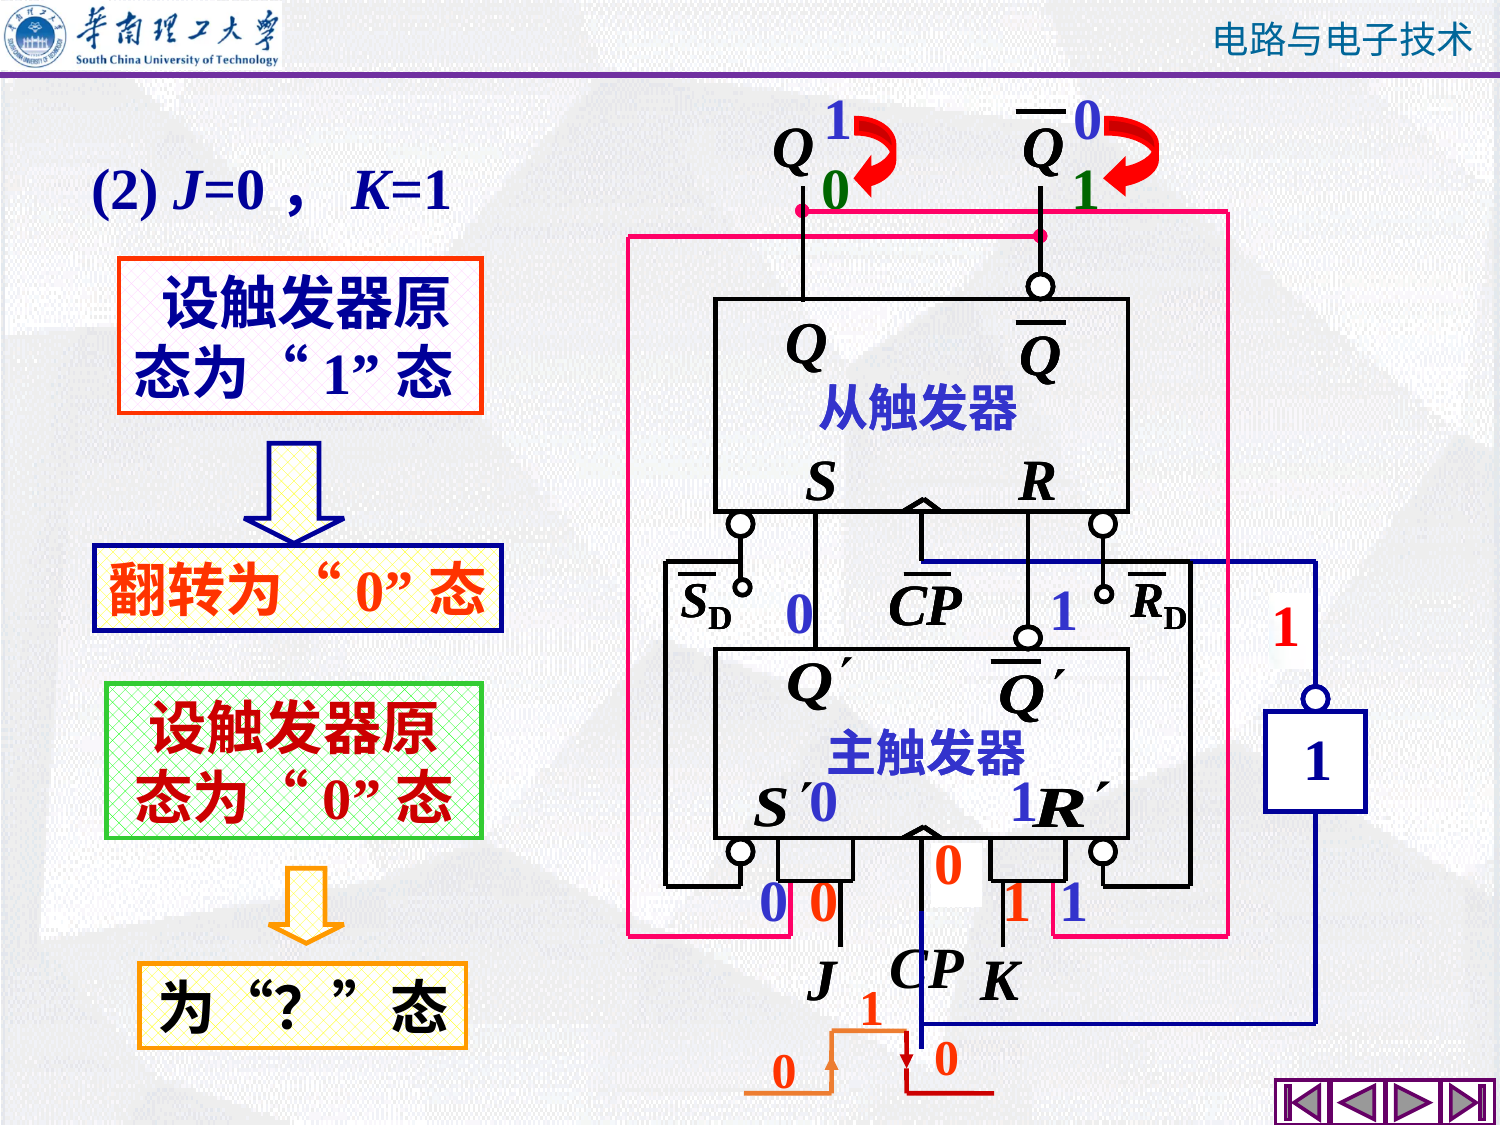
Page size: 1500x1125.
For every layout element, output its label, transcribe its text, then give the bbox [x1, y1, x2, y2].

text_box (2) J=0，K=1 [76, 143, 468, 229]
text_box 设触发器原态为“0”态 [106, 683, 482, 838]
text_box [743, 1054, 907, 1106]
picture [1, 78, 1500, 1125]
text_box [139, 868, 467, 1049]
picture [1, 0, 1500, 72]
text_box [119, 443, 477, 634]
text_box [808, 73, 1119, 103]
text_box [906, 1054, 994, 1094]
text_box 设触发器原态为“1”态 [118, 258, 482, 414]
